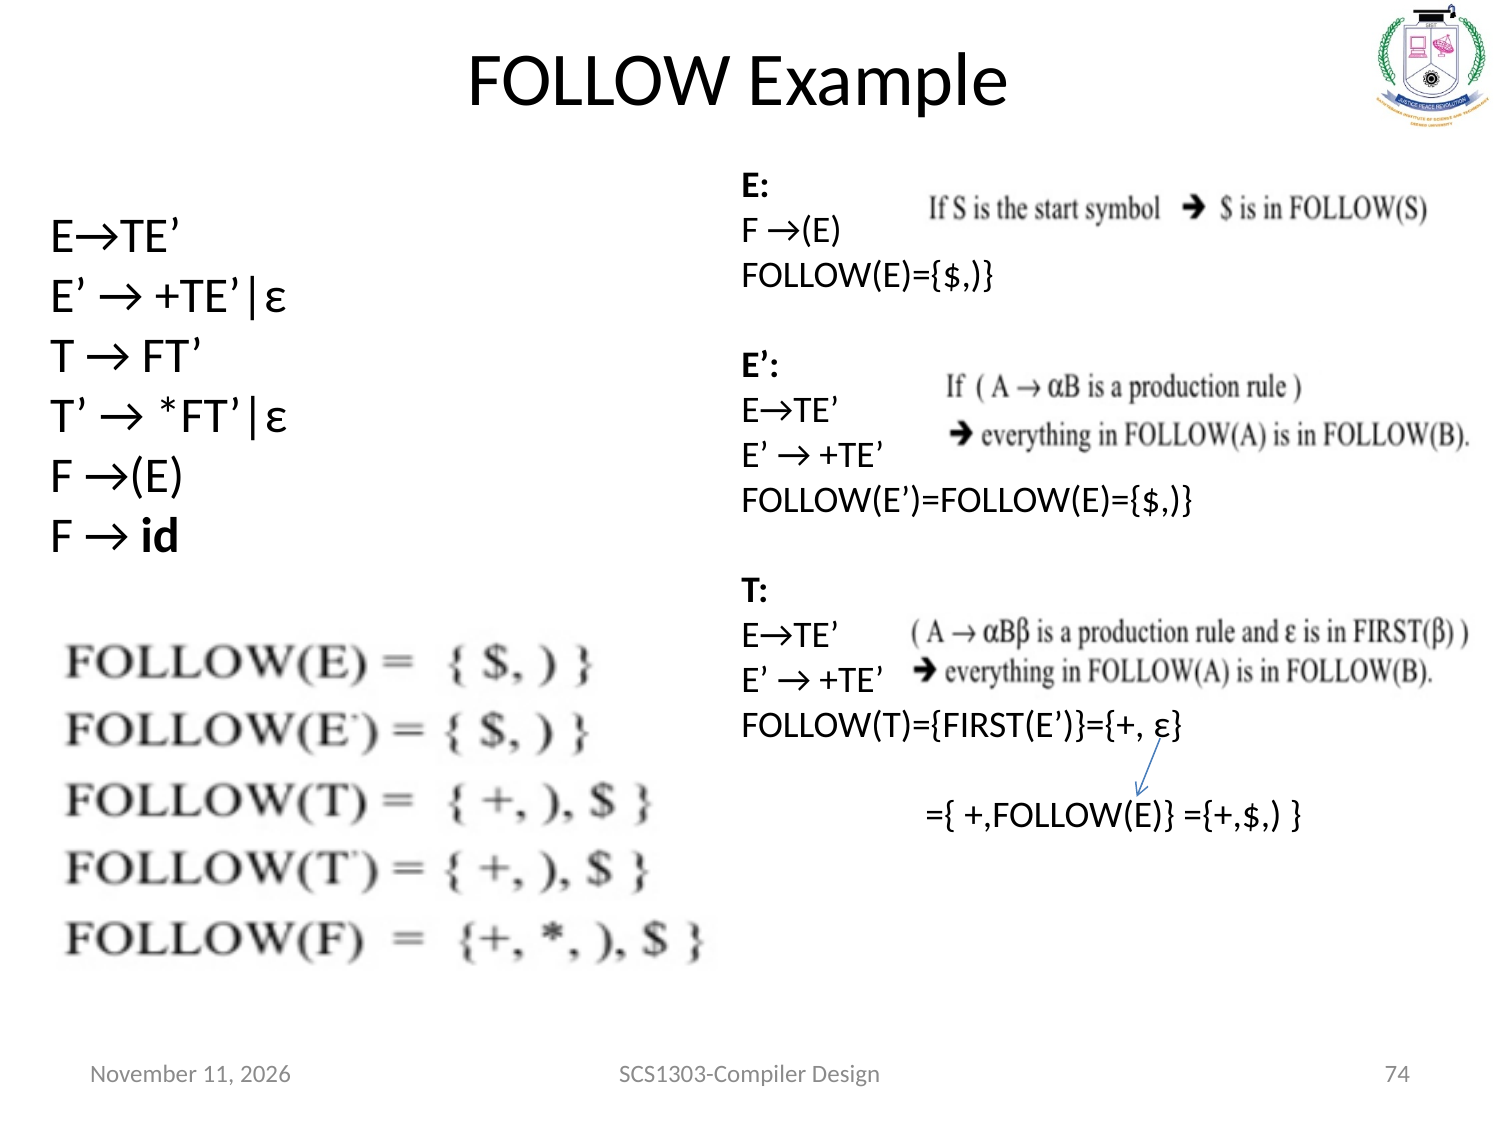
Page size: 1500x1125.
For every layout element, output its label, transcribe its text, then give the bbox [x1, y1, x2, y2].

title FOLLOW Example [199, 21, 1278, 129]
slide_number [75, 1042, 425, 1103]
footer SCS1303-Compiler Design [512, 1042, 988, 1103]
picture [23, 597, 751, 973]
picture [902, 612, 1490, 704]
text_box E: F →(E) FOLLOW(E)={$,)} E’: E→TE’ E’ → +TE’ FOLLOW(E’)=FOLLOW(E)={$,)} T: E→TE’ E’ → +TE’ FOLLOW(T)={FIRST(E’)}={+, ε} ={ +,FOLLOW(E)} ={+,$,) } [726, 152, 1500, 1023]
picture [1361, 0, 1500, 129]
text_box E→TE’ E’ → +TE’|ε T → FT’ T’ → *FT’|ε F →(E) F → id [35, 195, 726, 571]
picture [943, 360, 1477, 469]
slide_number 74 [1074, 1042, 1425, 1103]
picture [920, 187, 1442, 234]
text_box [1118, 755, 1178, 780]
